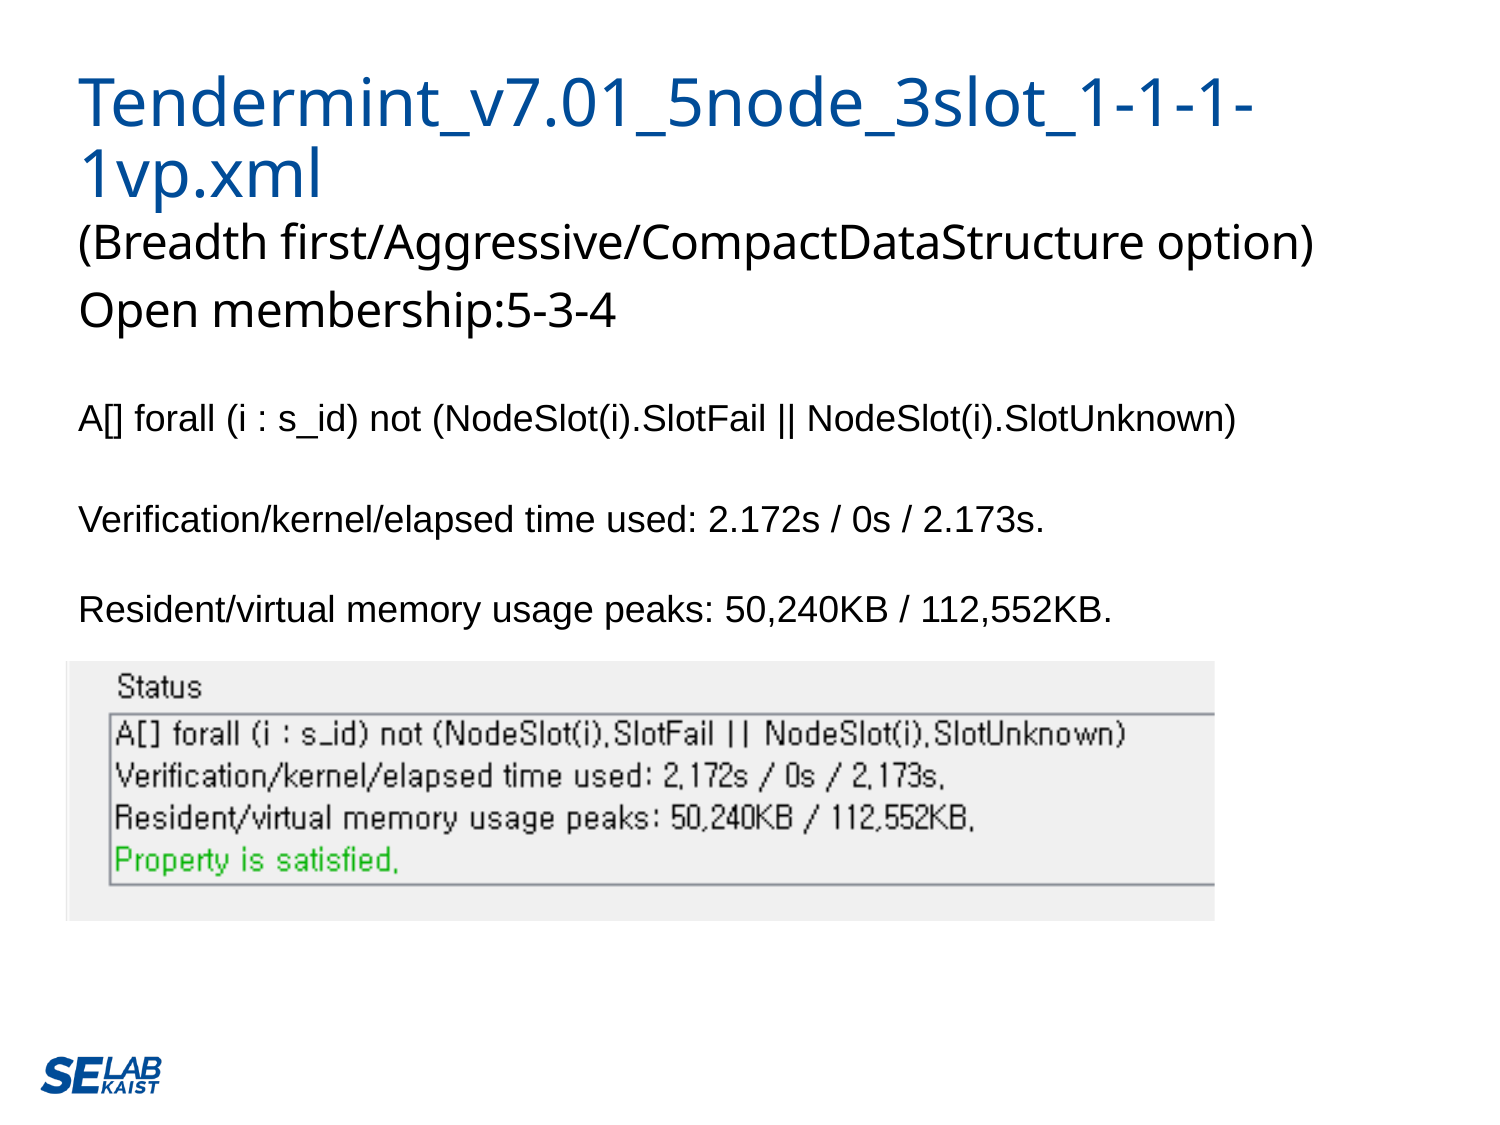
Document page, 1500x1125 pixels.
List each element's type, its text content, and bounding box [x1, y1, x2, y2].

picture [65, 661, 1215, 921]
picture [37, 1047, 167, 1103]
text_box (Breadth first/Aggressive/CompactDataStructure option) Open membership:5-3-4 A[] forall (i : s_id) not (NodeSlot(i).SlotFail || NodeSlot(i).SlotUnknown) Verification/kernel/elapsed time used: 2.172s / 0s / 2.173s. Resident/virtual memory usage peaks: 50,240KB / 112,552KB. [63, 204, 1434, 986]
text_box Tendermint_v7.01_5node_3slot_1-1-1-1vp.xml [63, 81, 1434, 200]
